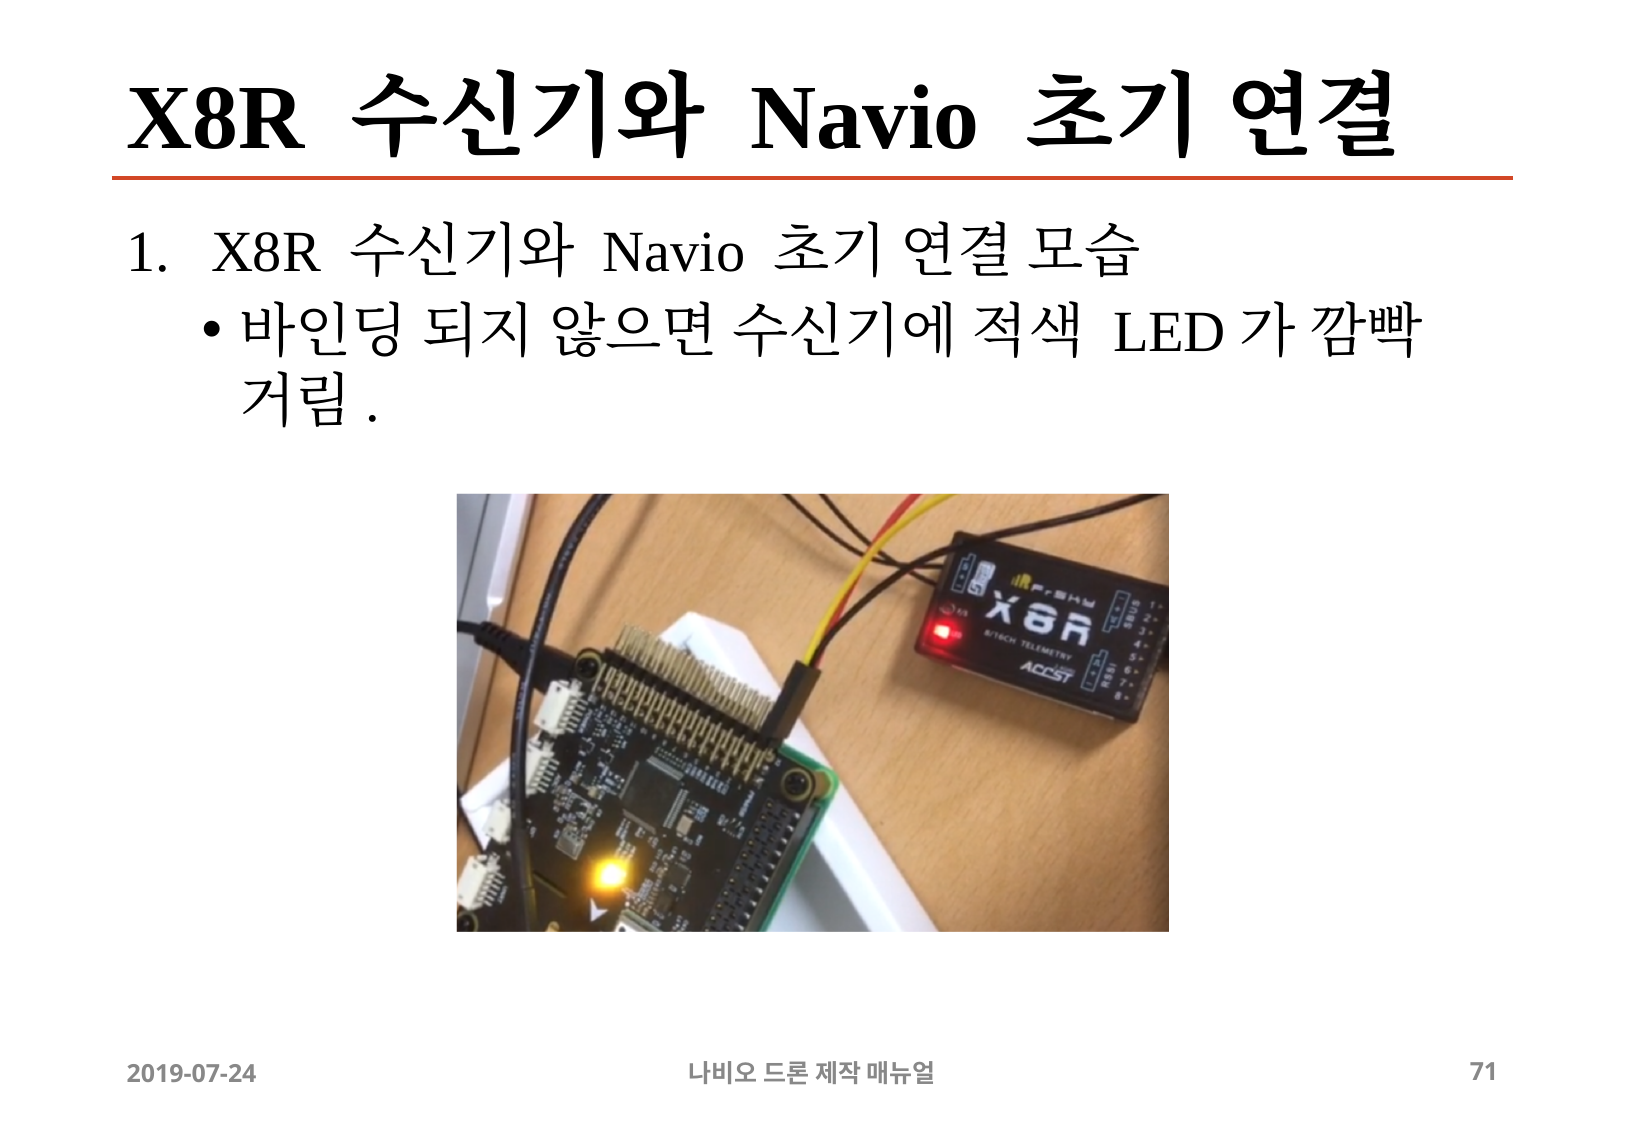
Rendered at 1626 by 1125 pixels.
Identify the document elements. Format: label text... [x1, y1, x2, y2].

title X8R 수신기와 Navio 초기 연결 [111, 59, 1514, 179]
slide_number 71 [1433, 1042, 1514, 1103]
picture [458, 355, 1169, 1069]
footer 나비오 드론 제작 매뉴얼 [538, 1042, 1087, 1103]
list X8R 수신기와 Navio 초기 연결 모습 바인딩 되지 않으면 수신기에 적색 LED가 깜빡 거림. [111, 205, 1514, 467]
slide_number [111, 1042, 303, 1103]
